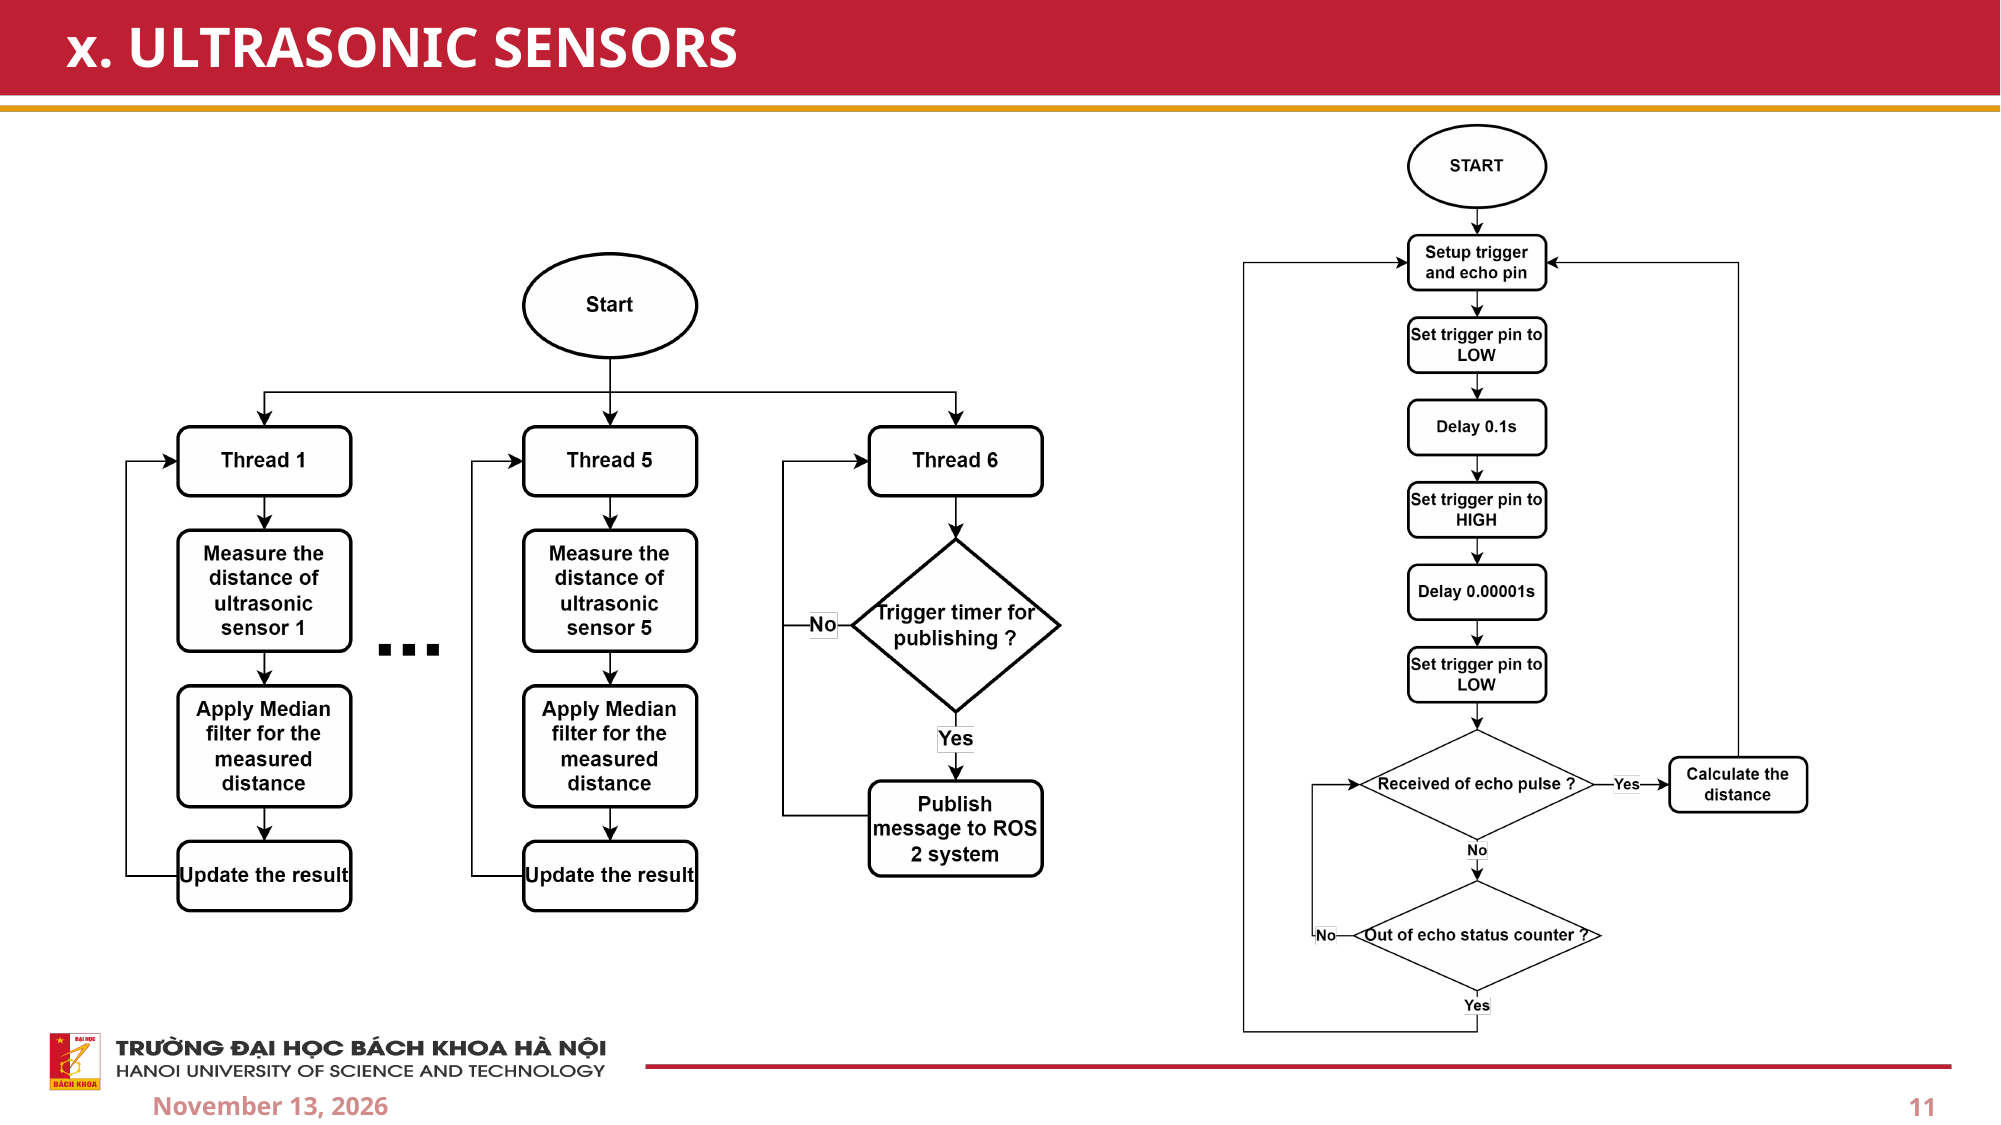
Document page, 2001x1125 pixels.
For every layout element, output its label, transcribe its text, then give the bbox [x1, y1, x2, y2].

title x. ULTRASONIC SENSORS [51, 12, 1949, 87]
slide_number 11 [1502, 1078, 1953, 1125]
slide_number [137, 1076, 588, 1125]
picture [0, 0, 2001, 1125]
